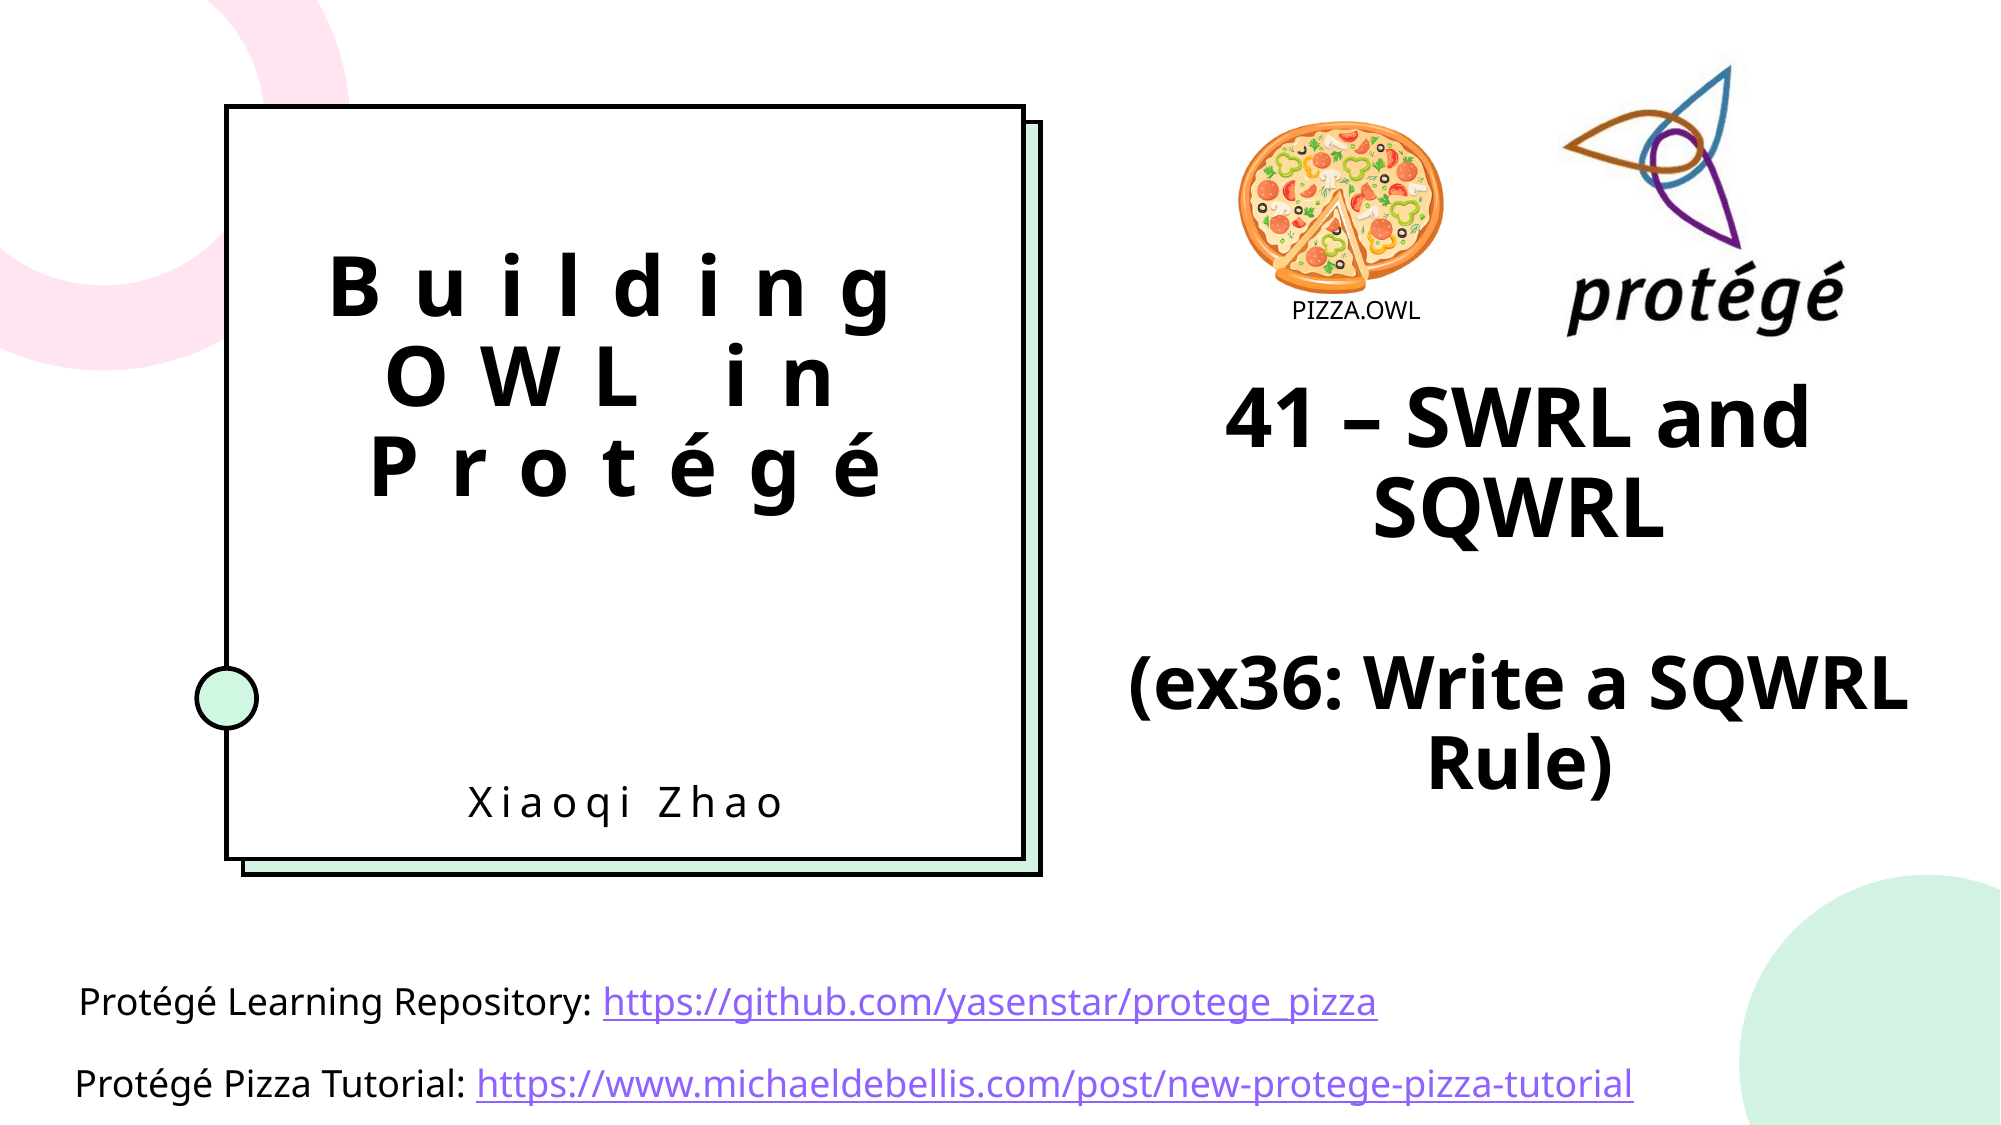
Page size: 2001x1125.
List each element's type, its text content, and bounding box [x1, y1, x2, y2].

subtitle Xiaoqi Zhao [249, 773, 1001, 835]
picture [1231, 115, 1449, 300]
picture [1558, 54, 1850, 347]
text_box PIZZA.OWL [1276, 300, 1436, 333]
text_box Protégé Pizza Tutorial: https://www.michaeldebellis.com/post/new-protege-pizza-tutorial [59, 1052, 1650, 1119]
text_box 41 – SWRL and SQWRL (ex36: Write a SQWRL Rule) [1068, 367, 1970, 814]
text_box Protégé Learning Repository: https://github.com/yasenstar/protege_pizza [63, 970, 1393, 1037]
title Building OWL in Protégé [249, 131, 1001, 628]
